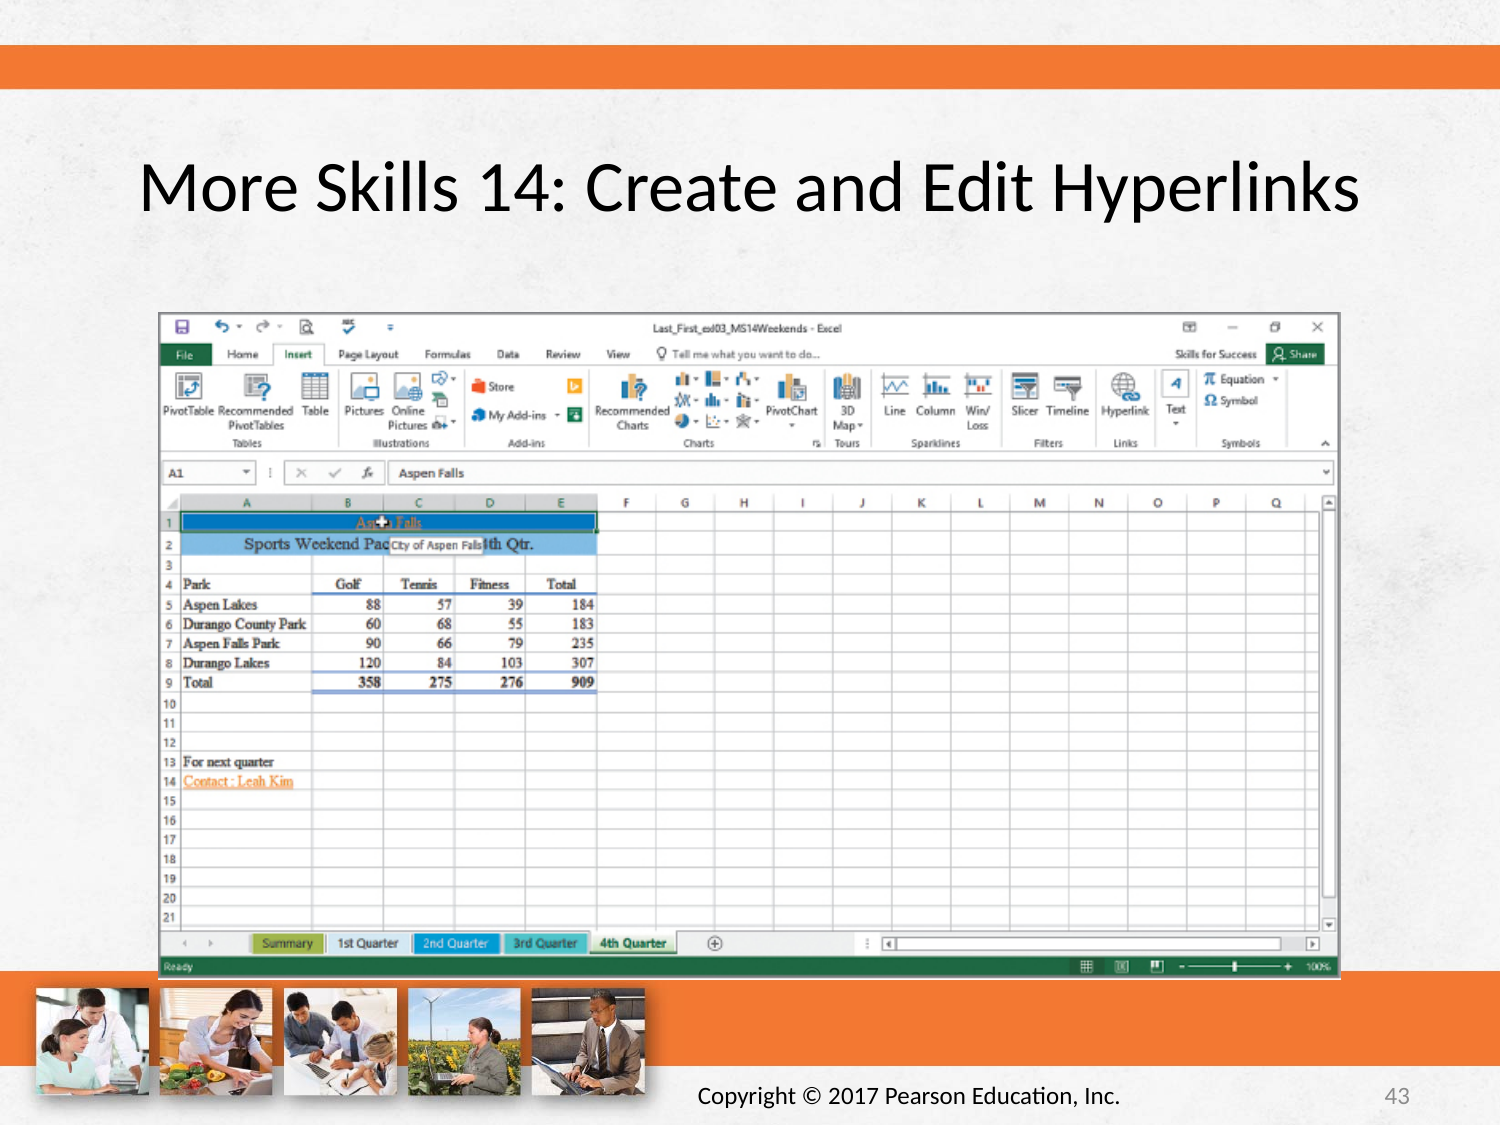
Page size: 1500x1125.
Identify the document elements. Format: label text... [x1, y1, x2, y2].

picture [0, 0, 1500, 1125]
footer Copyright © 2017 Pearson Education, Inc. [650, 1064, 1175, 1125]
slide_number 43 [1074, 1065, 1425, 1125]
title More Skills 14: Create and Edit Hyperlinks [101, 89, 1399, 275]
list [158, 312, 1342, 981]
